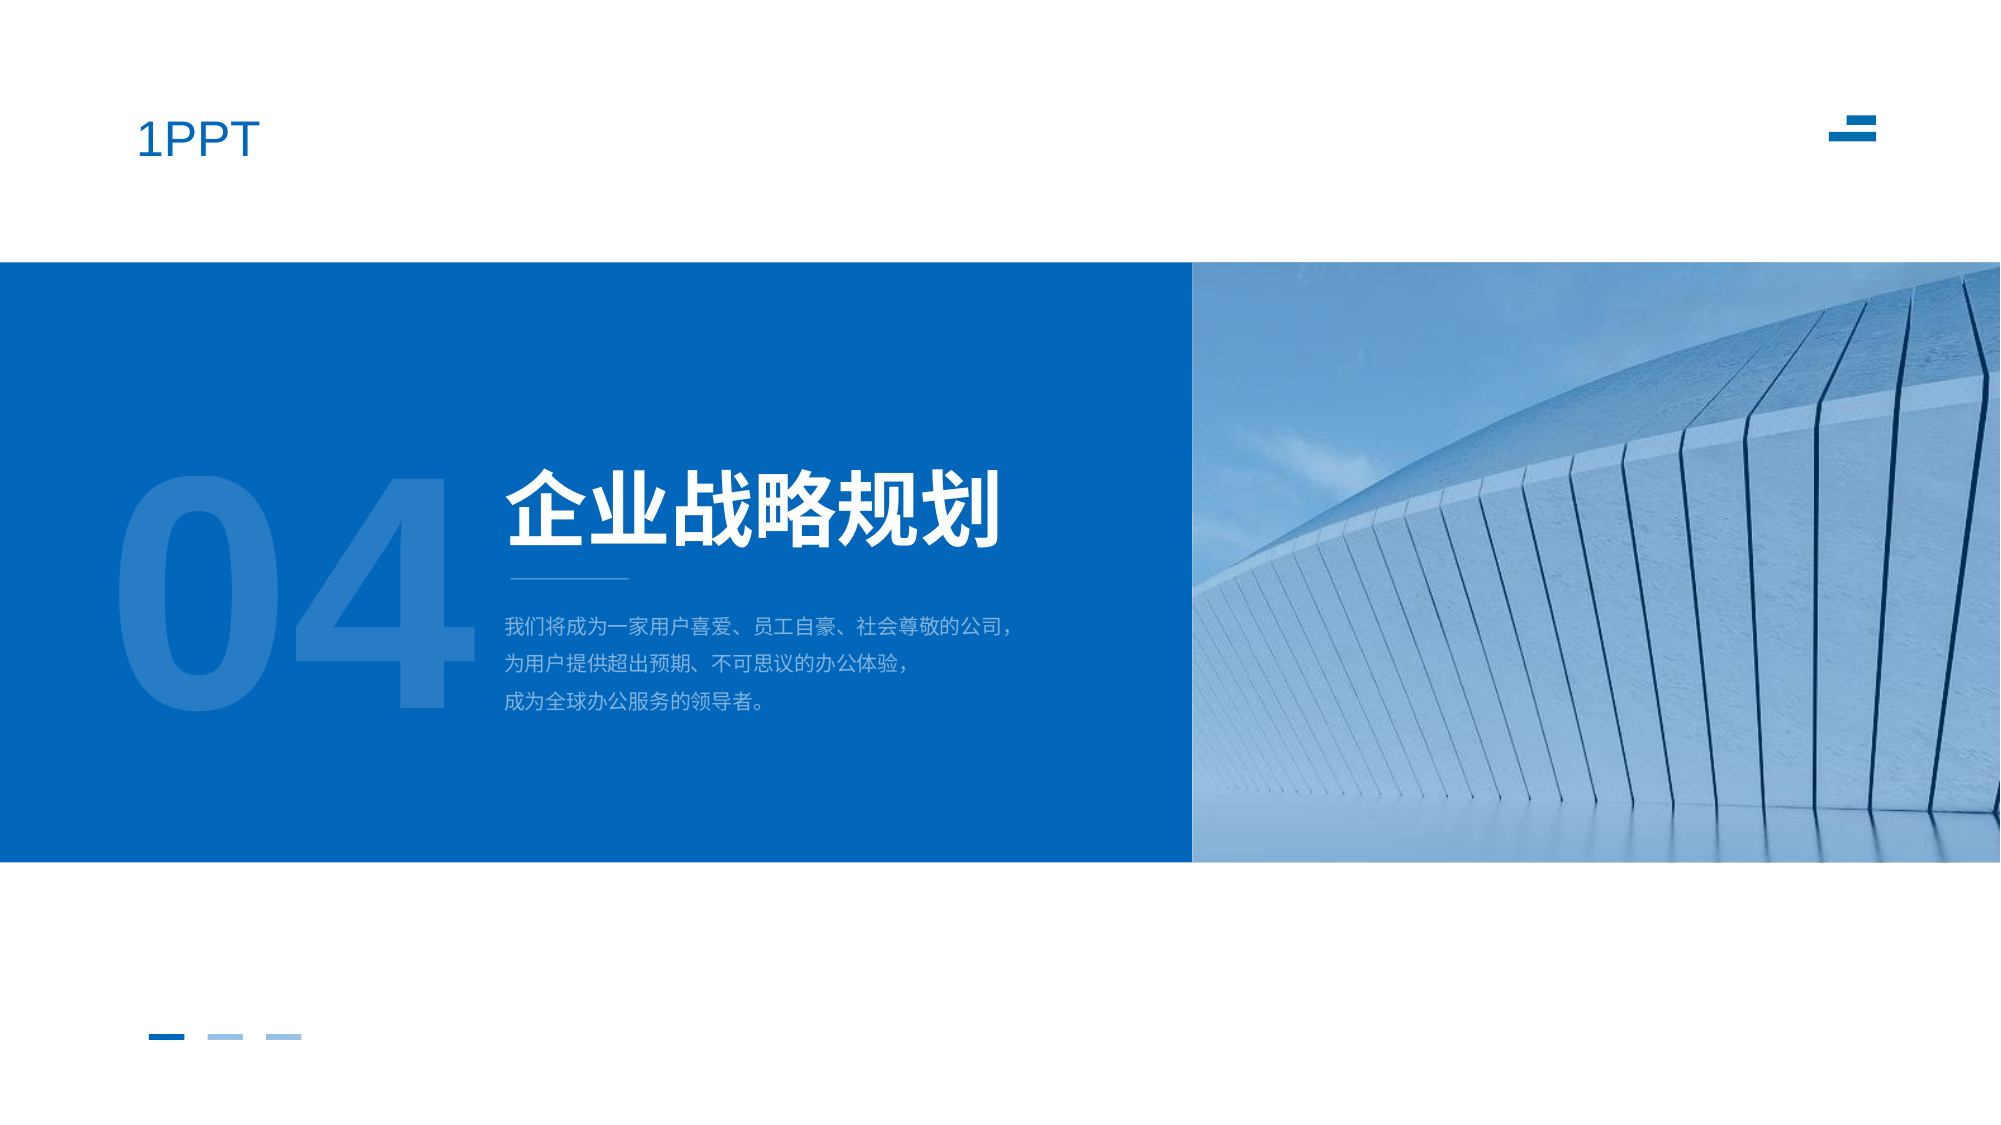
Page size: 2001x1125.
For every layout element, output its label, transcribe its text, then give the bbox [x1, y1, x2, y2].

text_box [91, 365, 1549, 785]
picture [1192, 262, 2000, 863]
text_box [1828, 115, 1877, 142]
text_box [222, 960, 229, 1114]
text_box [0, 261, 1191, 863]
text_box 1PPT [120, 98, 546, 175]
